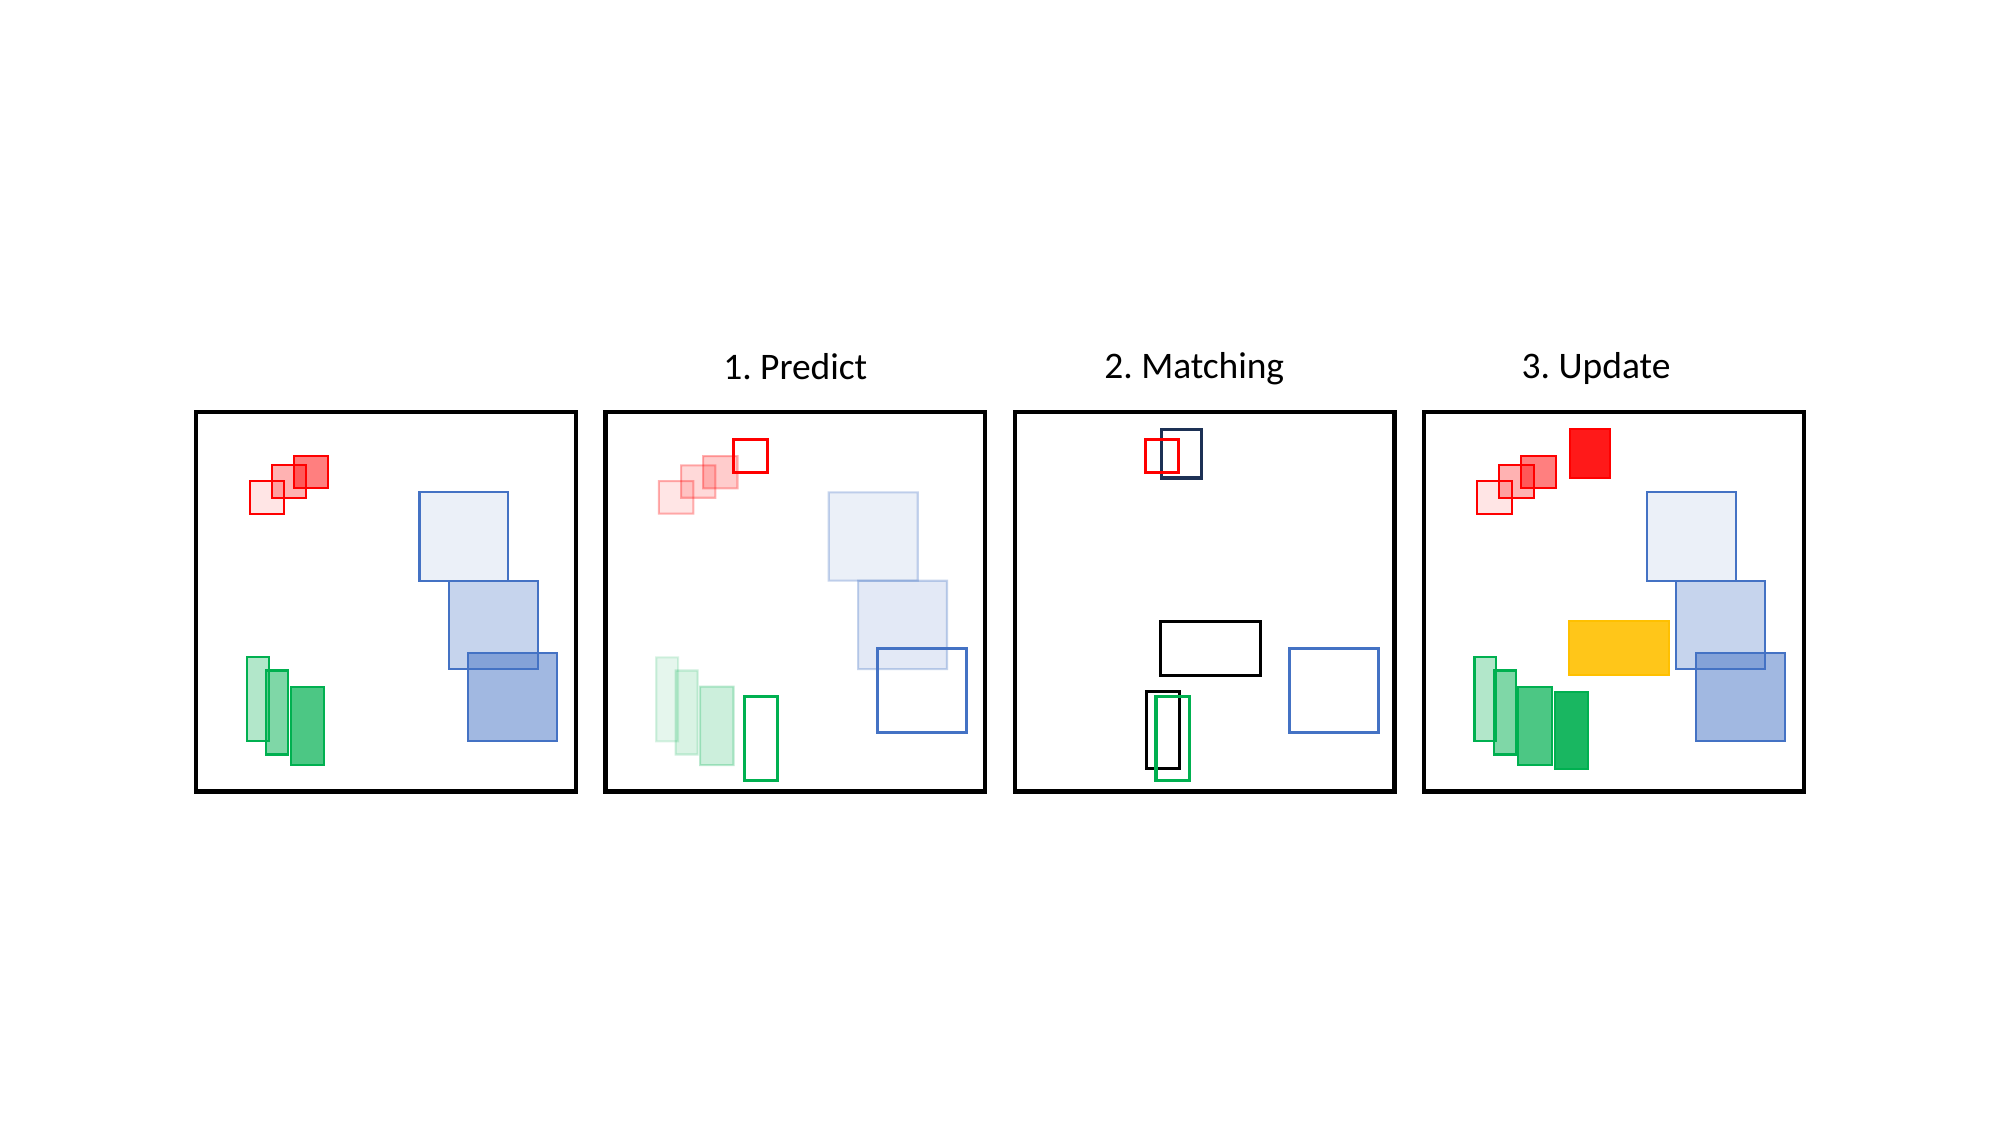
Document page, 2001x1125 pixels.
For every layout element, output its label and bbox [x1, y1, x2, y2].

text_box [196, 333, 1804, 792]
